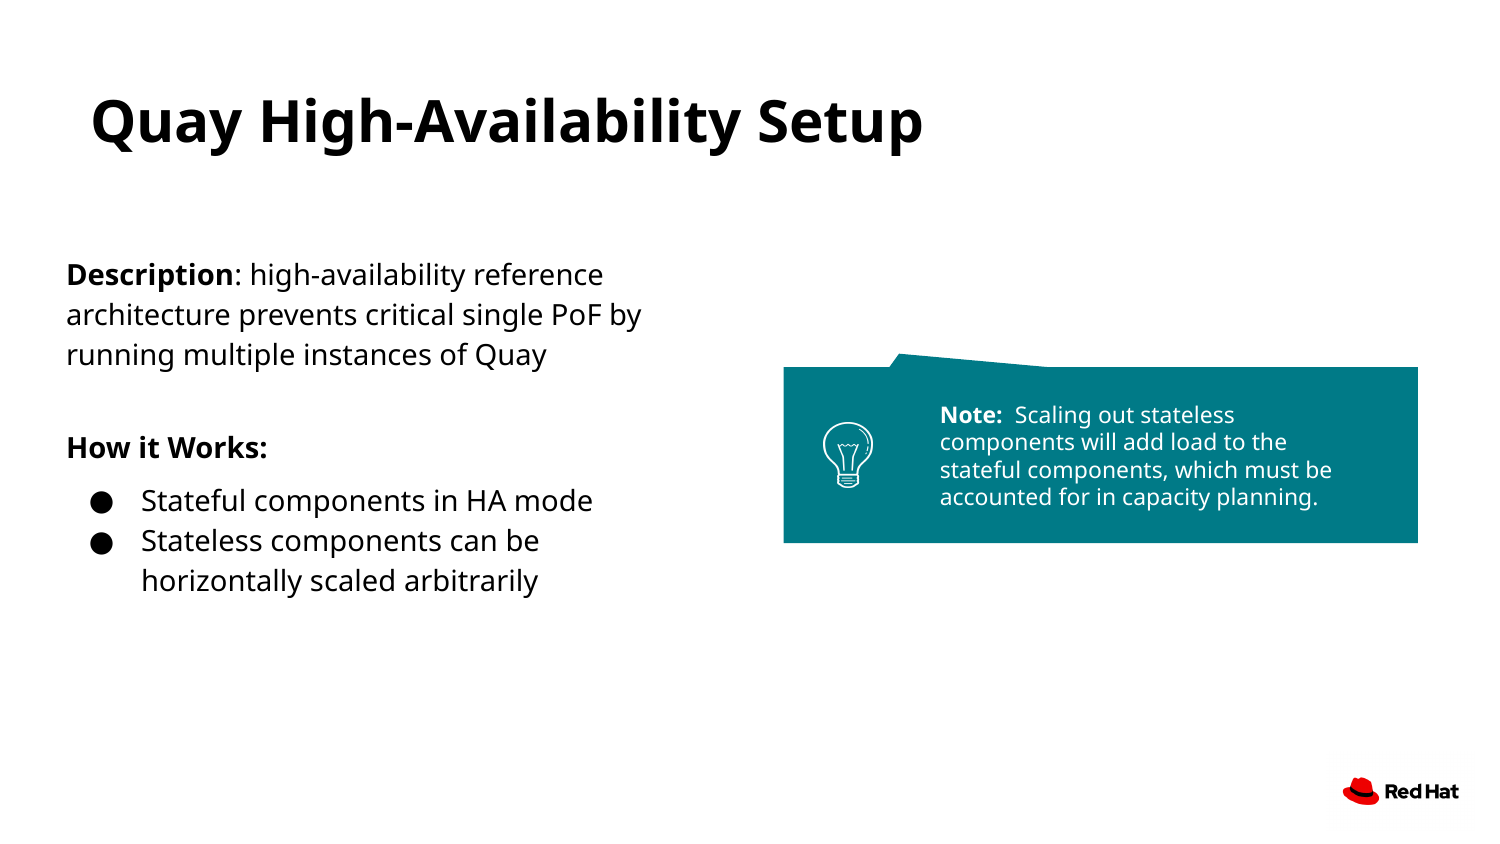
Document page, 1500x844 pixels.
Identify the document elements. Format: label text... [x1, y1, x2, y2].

picture [823, 422, 873, 488]
text_box [783, 353, 1418, 544]
title Quay High-Availability Setup [75, 0, 1350, 169]
text_box Note: Scaling out stateless components will add load to the stateful components, which must be accounted for in capacity planning. [924, 402, 1354, 508]
text_box Description: high-availability reference architecture prevents critical single PoF by running multiple instances of Quay How it Works: Stateful components in HA mode Stateless components can be horizontally scaled arbitrarily [51, 236, 698, 707]
picture [1325, 751, 1475, 831]
